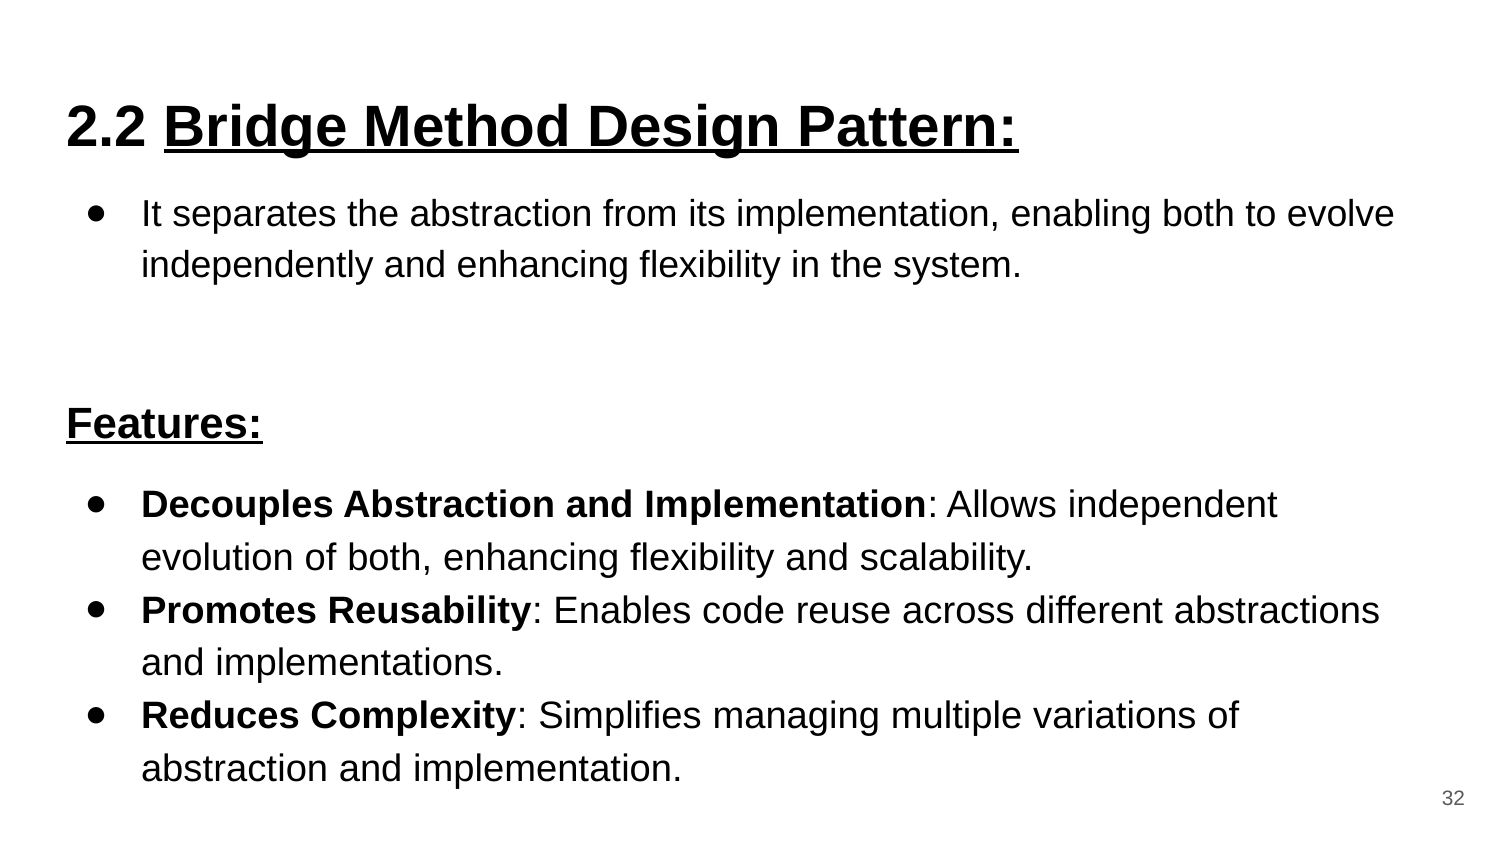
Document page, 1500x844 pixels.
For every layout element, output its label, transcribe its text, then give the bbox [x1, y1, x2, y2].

title 2.2 Bridge Method Design Pattern: [51, 72, 1449, 166]
list It separates the abstraction from its implementation, enabling both to evolve independently and enhancing flexibility in the system. Features: Decouples Abstraction and Implementation: Allows independent evolution of both, enhancing flexibility and scalability. Promotes Reusability: Enables code reuse across different abstractions and implementations. Reduces Complexity: Simplifies managing multiple variations of abstraction and implementation. [51, 166, 1449, 833]
slide_number ‹#› [1389, 764, 1480, 830]
